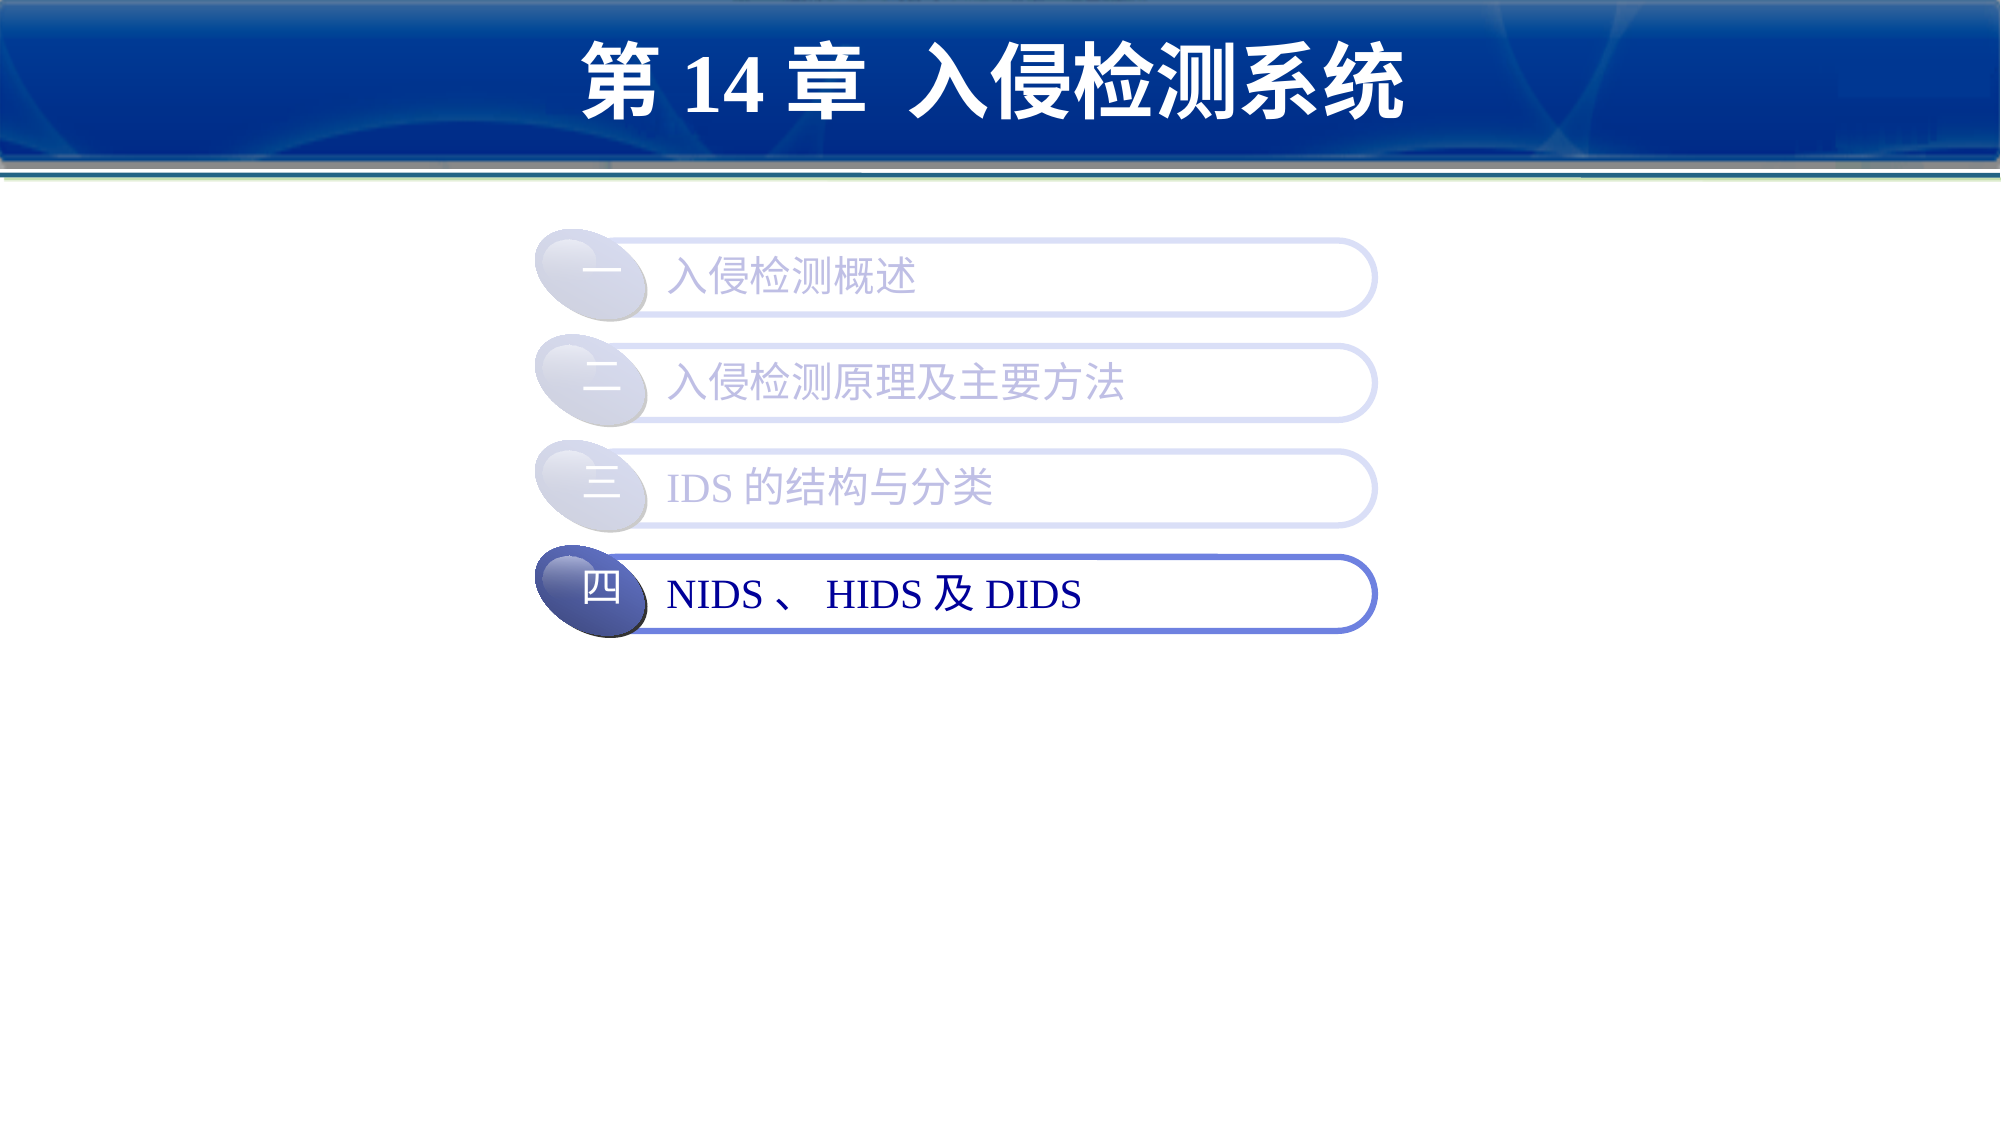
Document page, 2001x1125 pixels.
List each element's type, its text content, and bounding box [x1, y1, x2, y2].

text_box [530, 445, 1376, 528]
text_box [338, 219, 1616, 537]
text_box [530, 339, 1376, 423]
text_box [530, 234, 1376, 317]
text_box 第14章 入侵检测系统 [279, 0, 1705, 173]
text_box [530, 550, 1376, 634]
